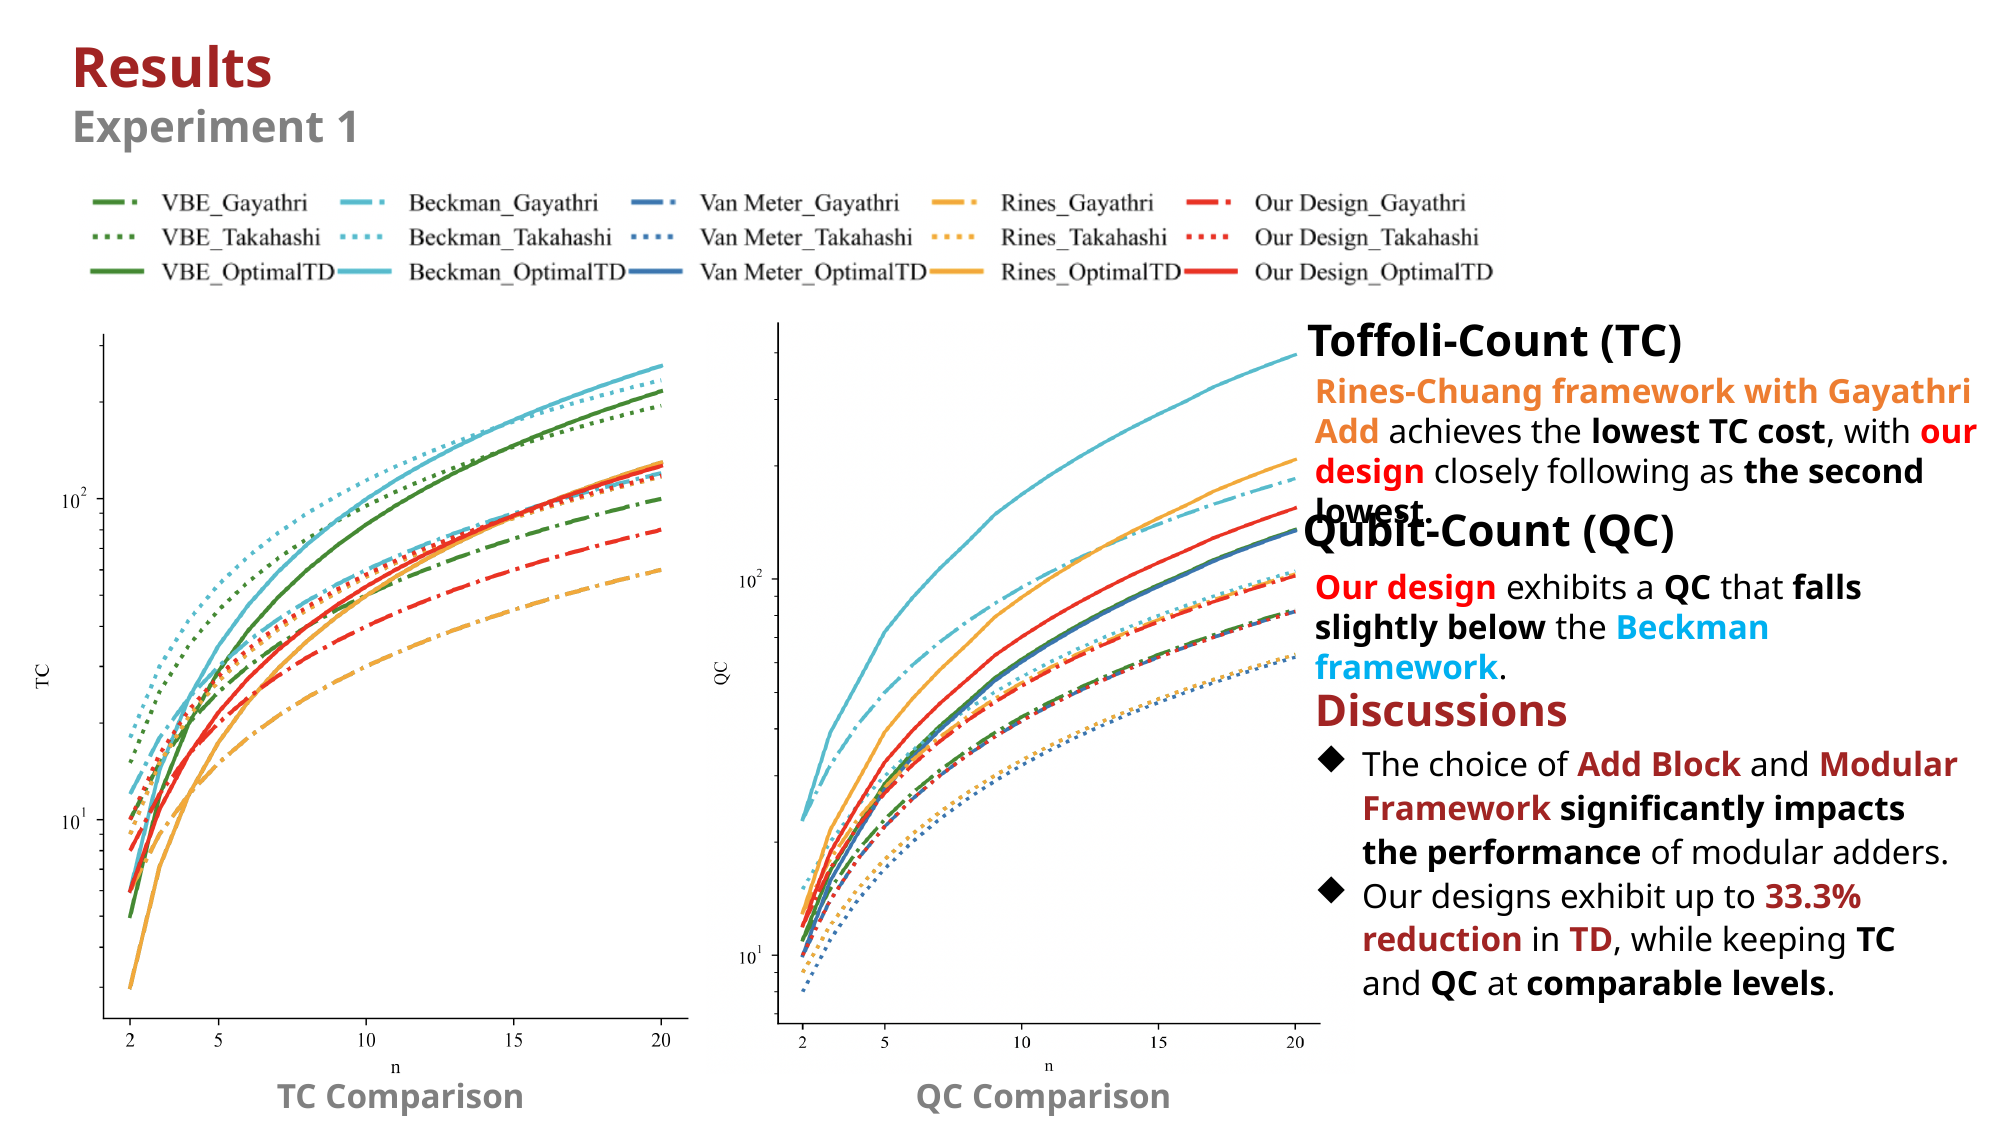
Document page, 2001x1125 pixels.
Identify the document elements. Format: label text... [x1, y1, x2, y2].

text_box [23, 321, 705, 1125]
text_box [706, 321, 1355, 1125]
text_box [1300, 305, 2000, 499]
picture [79, 174, 1506, 291]
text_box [1300, 495, 1979, 655]
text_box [1300, 674, 1979, 1014]
text_box Results Experiment 1 [56, 24, 1769, 159]
